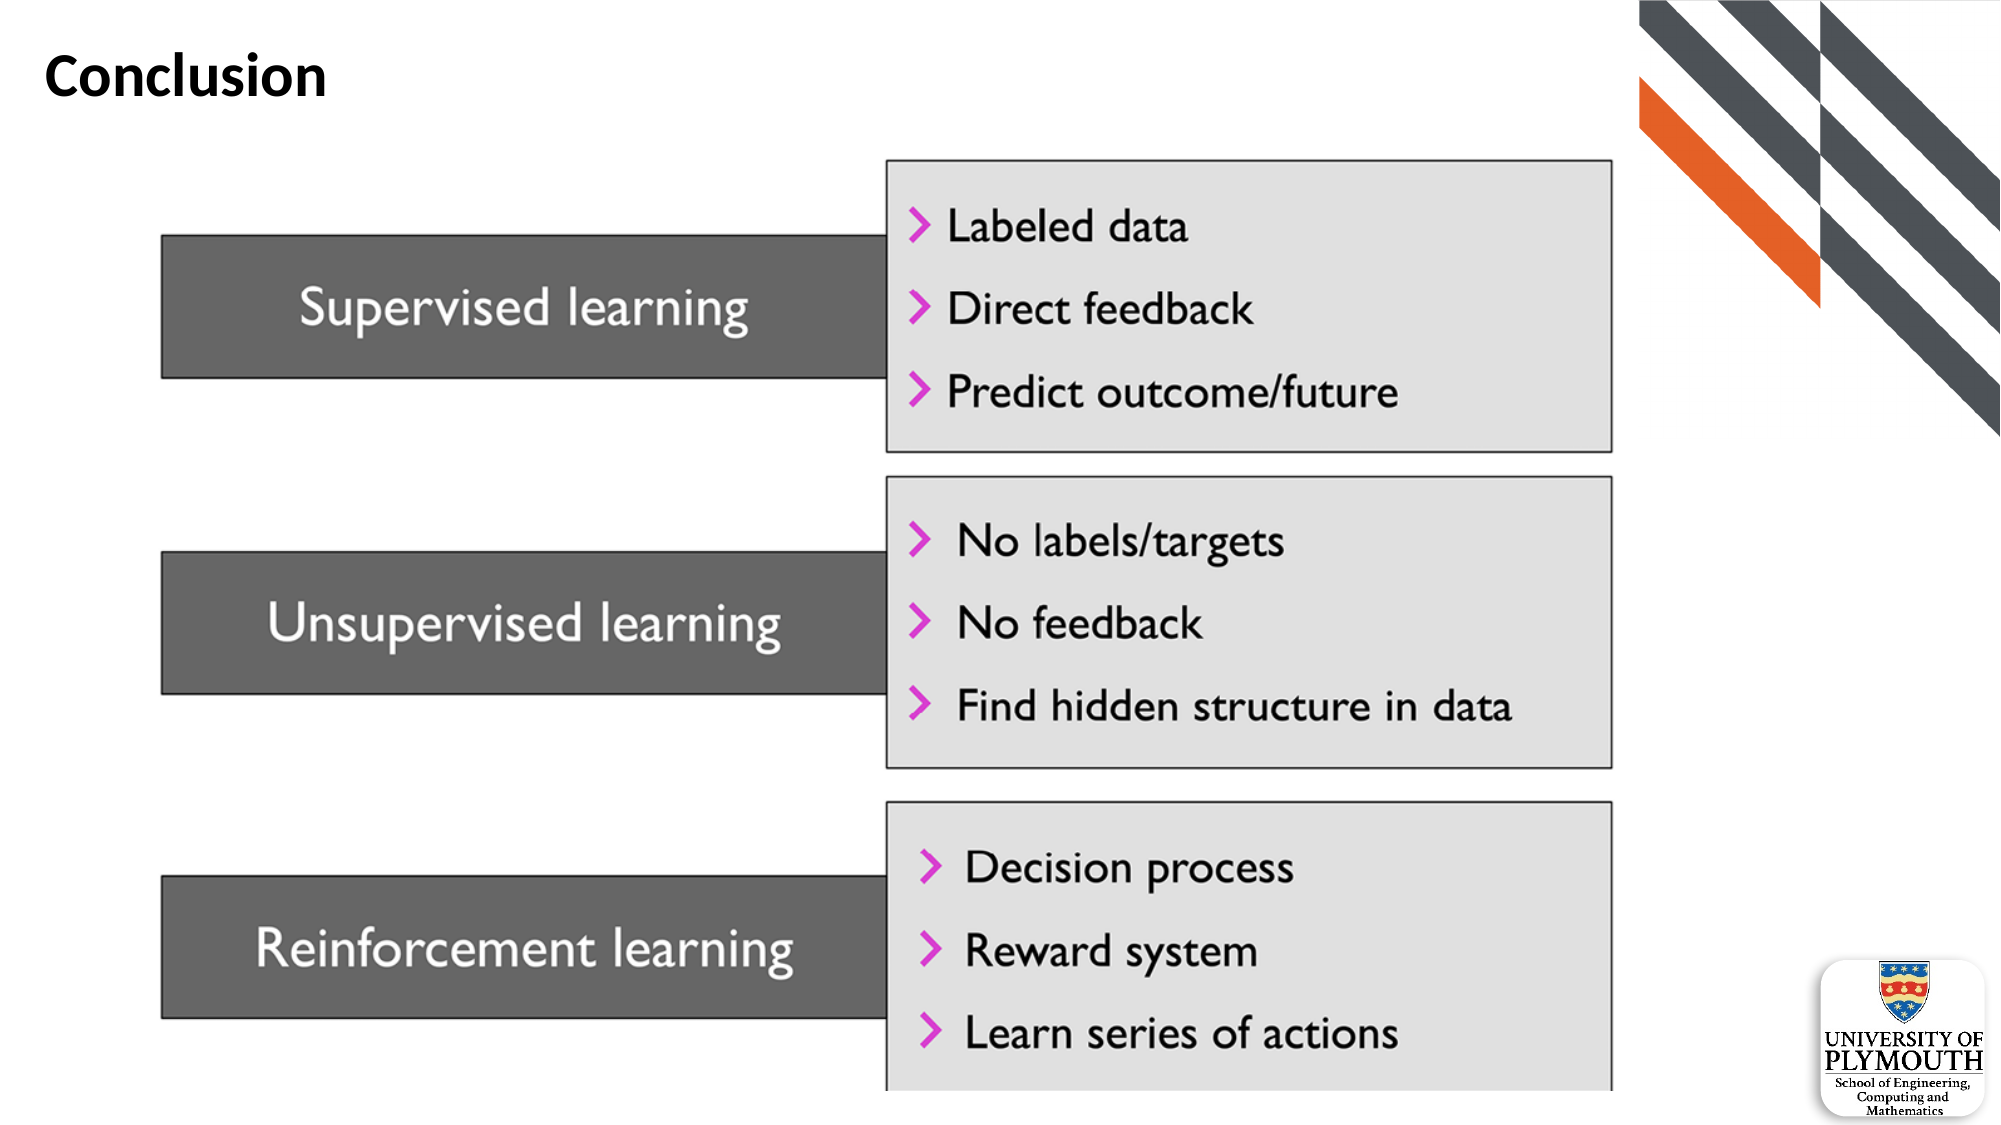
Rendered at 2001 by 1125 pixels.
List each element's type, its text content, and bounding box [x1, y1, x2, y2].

picture [146, 151, 1623, 1091]
text_box [194, 1003, 1822, 1121]
picture [1638, 0, 2000, 439]
picture [1820, 959, 1985, 1117]
text_box Conclusion [30, 34, 377, 129]
